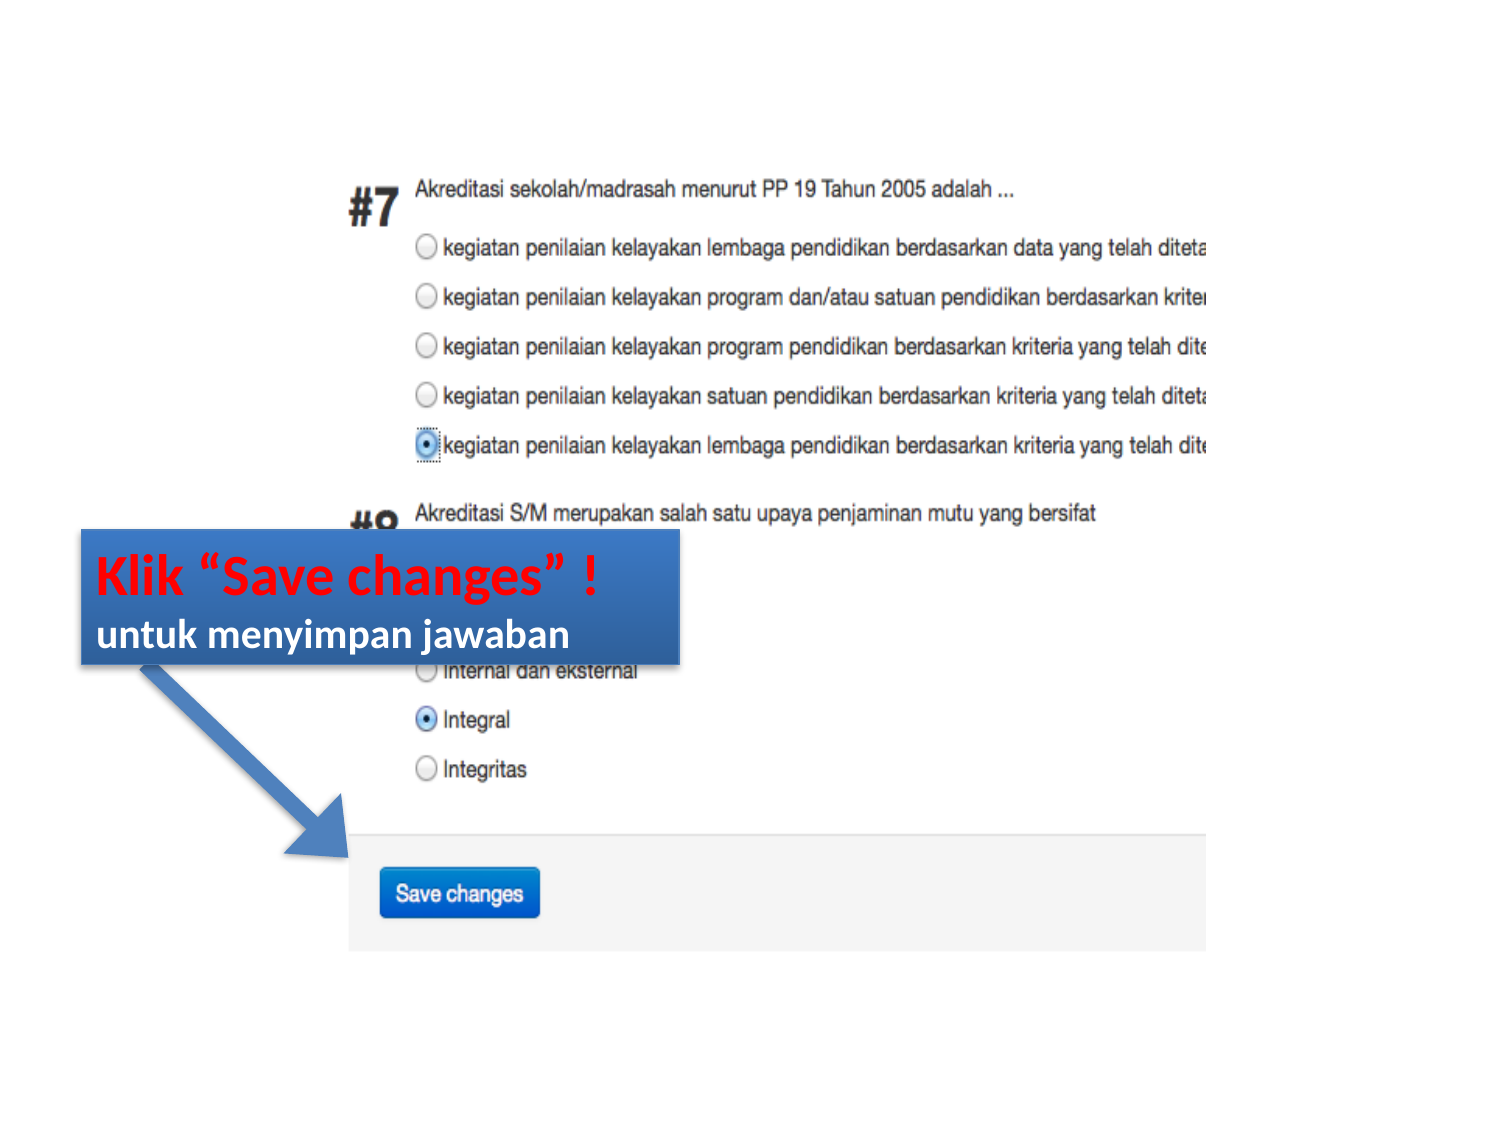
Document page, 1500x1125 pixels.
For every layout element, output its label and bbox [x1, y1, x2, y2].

list [80, 136, 1432, 1012]
text_box [144, 663, 349, 859]
